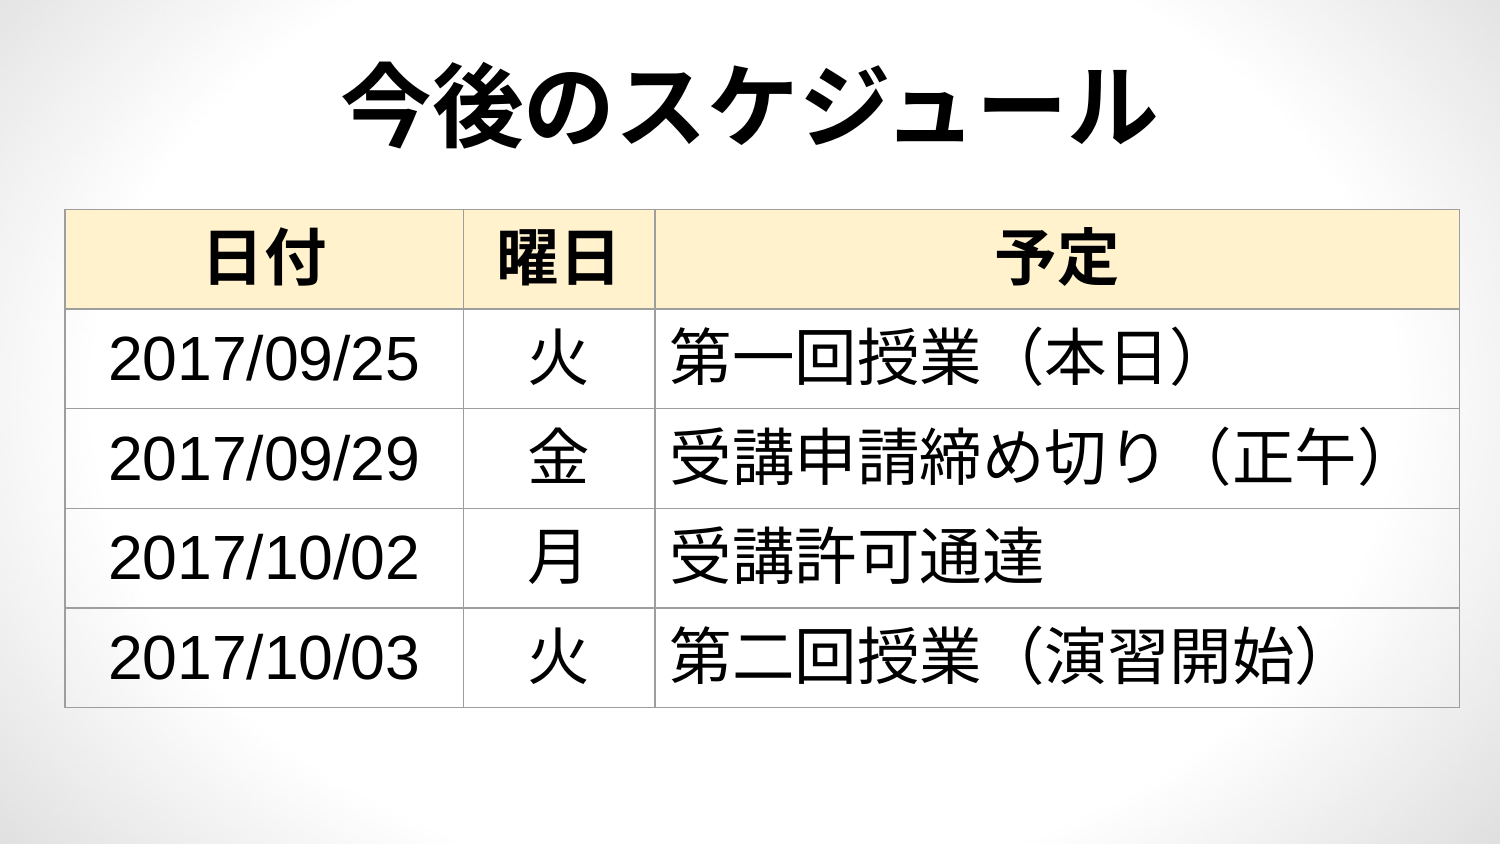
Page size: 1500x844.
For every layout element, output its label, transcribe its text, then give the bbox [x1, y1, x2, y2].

table_cell 2017/10/03 [66, 609, 463, 707]
table_cell 2017/09/29 [66, 409, 463, 508]
table_header 日付 [66, 210, 463, 308]
table_cell 火 [464, 310, 654, 408]
table_cell 受講申請締め切り（正午） [656, 409, 1459, 508]
table_cell 第一回授業（本日） [656, 310, 1459, 408]
table_cell 2017/09/25 [66, 310, 463, 408]
table_cell 2017/10/02 [66, 509, 463, 607]
table_cell 月 [464, 509, 654, 607]
table_cell 金 [464, 409, 654, 508]
table_header 曜日 [464, 210, 654, 308]
picture [0, 0, 1500, 844]
title 今後のスケジュール [75, 33, 1425, 175]
table_header 予定 [656, 210, 1459, 308]
table_cell 受講許可通達 [656, 509, 1459, 607]
table_cell 第二回授業（演習開始） [656, 609, 1459, 707]
table_cell 火 [464, 609, 654, 707]
